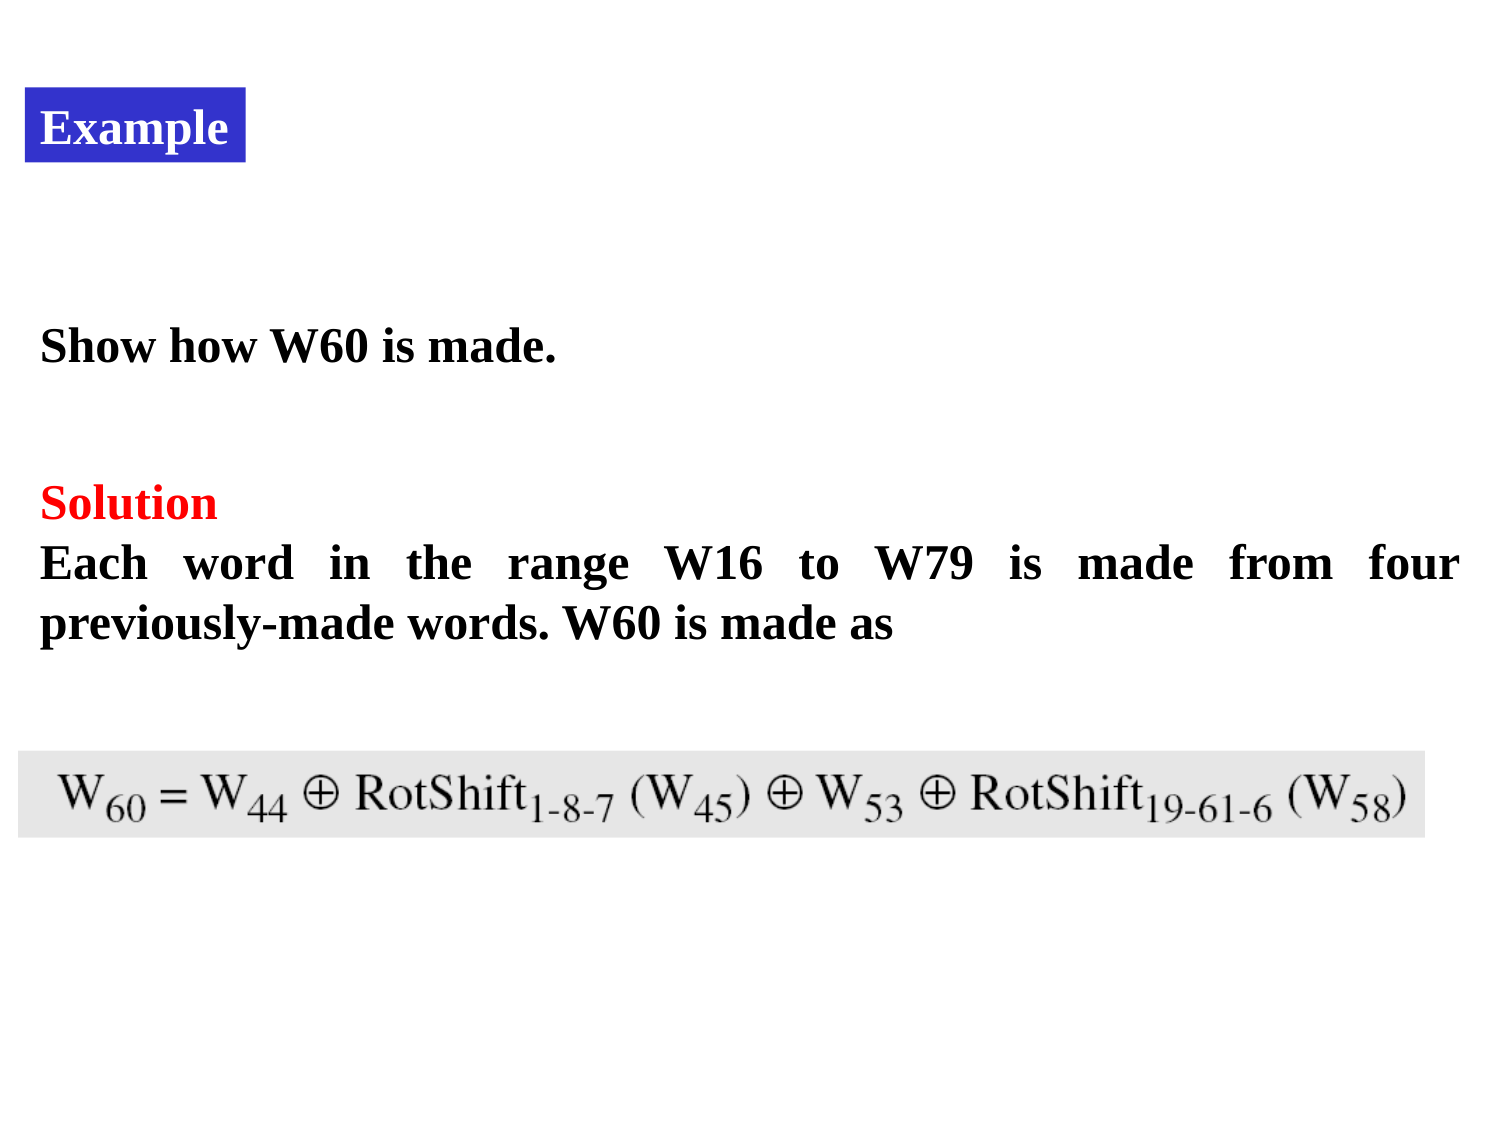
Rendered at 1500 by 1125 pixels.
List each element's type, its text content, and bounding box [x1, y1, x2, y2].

text_box Example [24, 87, 246, 163]
text_box Show how W60 is made. [24, 305, 1475, 380]
picture [18, 737, 1426, 849]
text_box Solution Each word in the range W16 to W79 is made from four previously-made words. W60 is made as [24, 462, 1475, 658]
